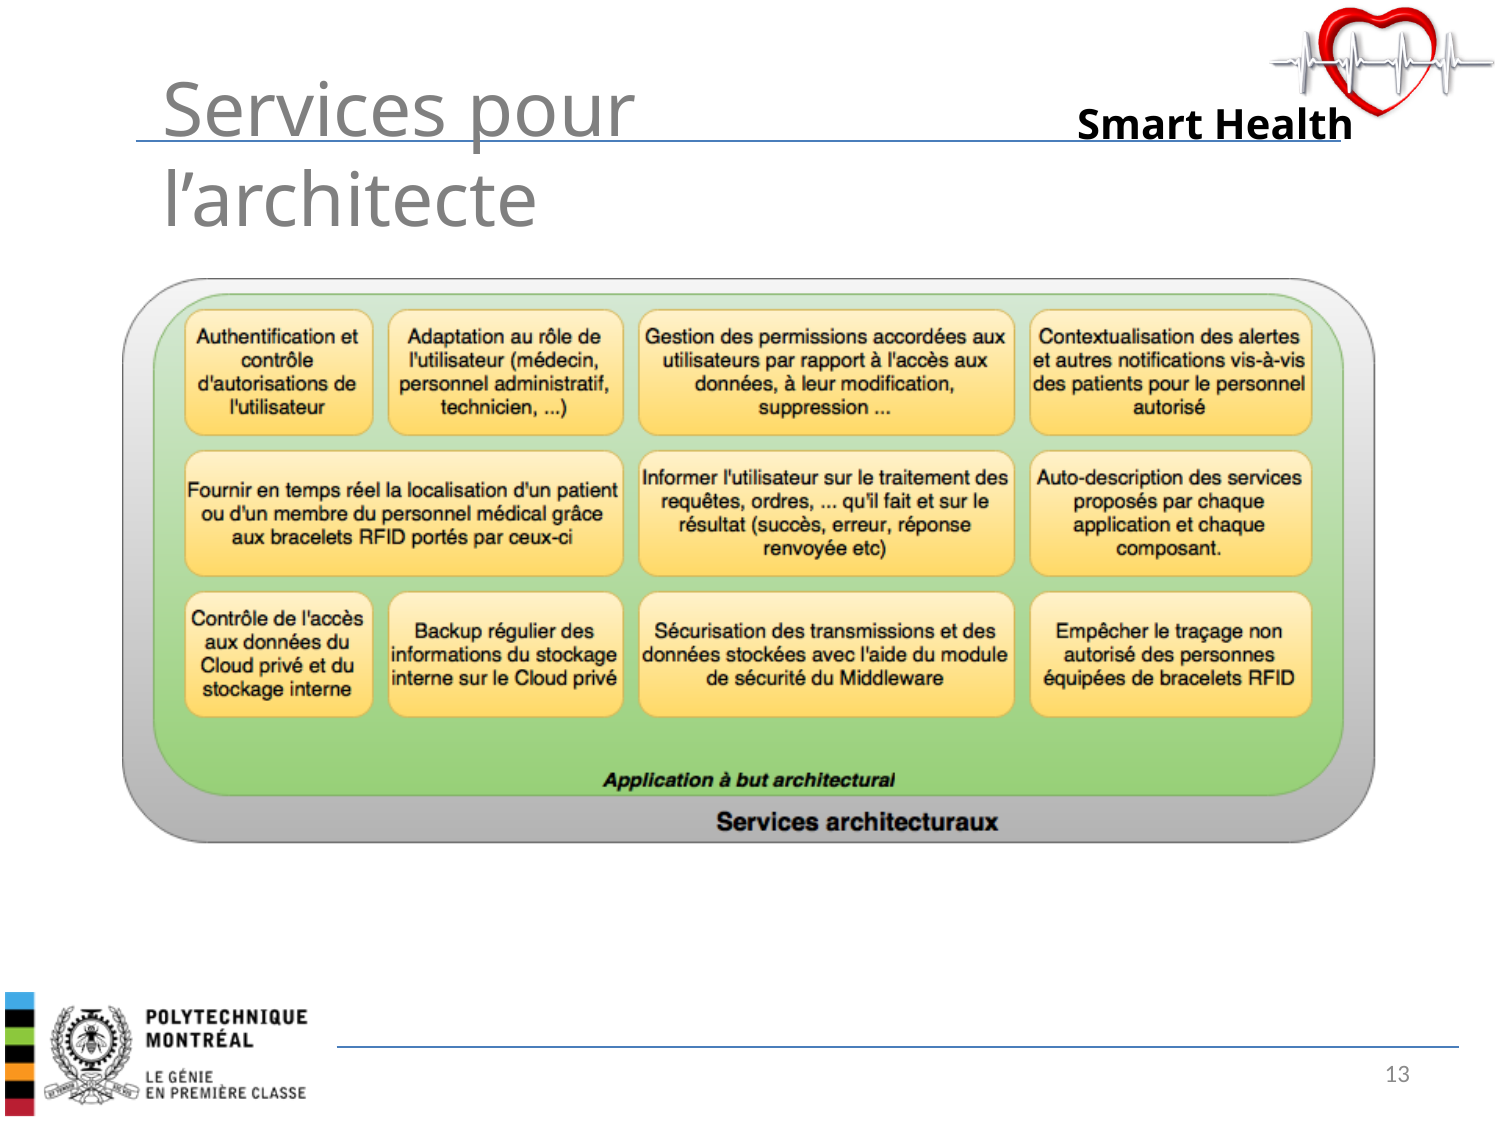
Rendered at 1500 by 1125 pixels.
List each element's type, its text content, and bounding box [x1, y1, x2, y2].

text_box Smart Health [880, 90, 1500, 155]
picture [5, 992, 326, 1118]
text_box Services pour l’architecte [147, 149, 1022, 250]
picture [122, 278, 1377, 845]
slide_number 13 [1074, 1056, 1425, 1103]
text_box Services pour l’architecte [147, 54, 1022, 140]
picture [1269, 2, 1495, 123]
slide_number 13 [1074, 1042, 1425, 1046]
